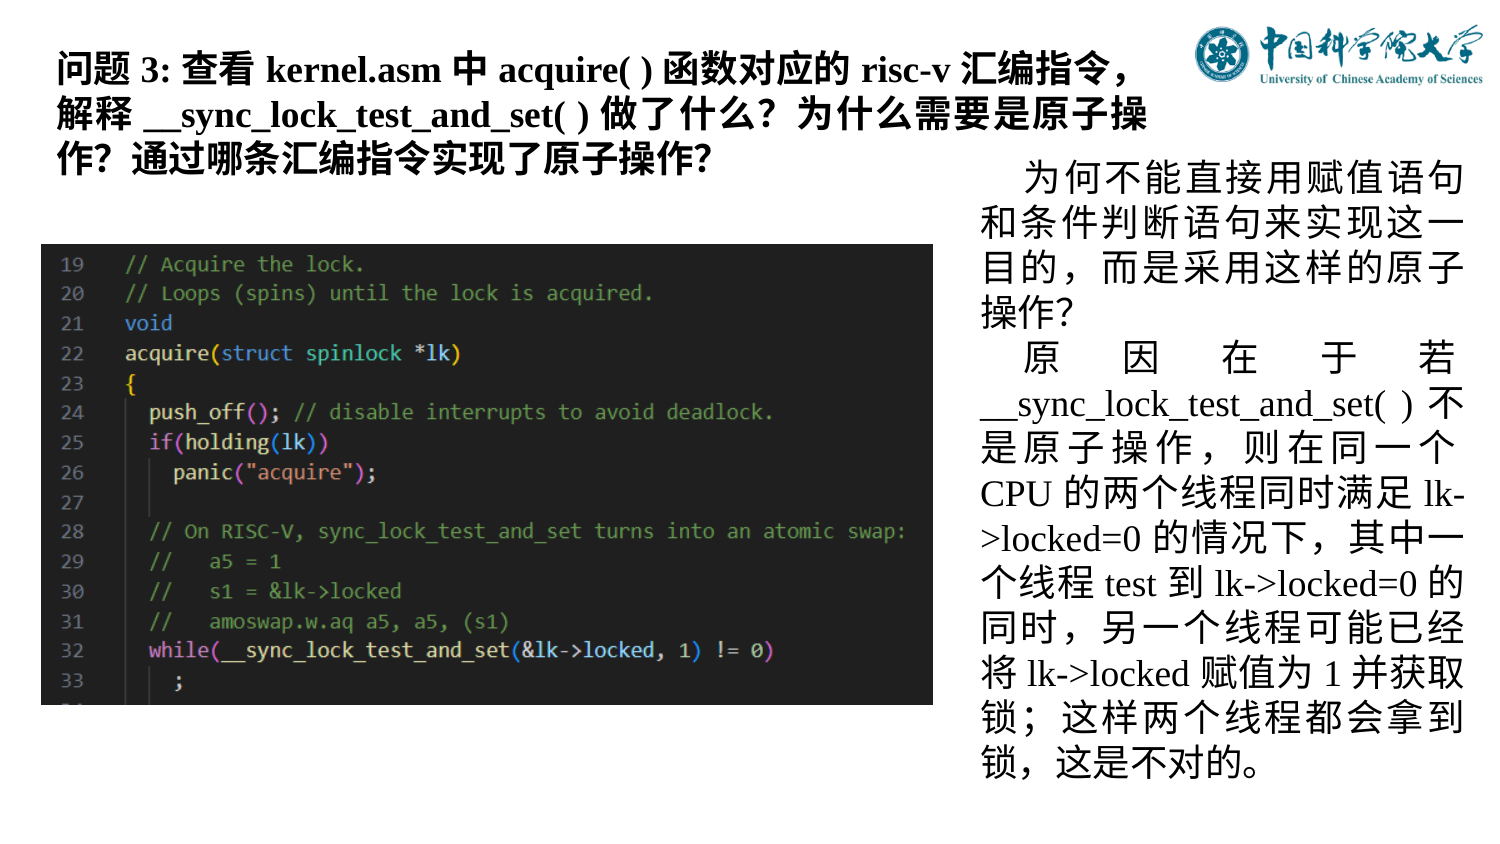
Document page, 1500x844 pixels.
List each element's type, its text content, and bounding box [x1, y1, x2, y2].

picture [41, 244, 933, 705]
picture [1194, 20, 1484, 90]
text_box 为何不能直接用赋值语句和条件判断语句来实现这一目的，而是采用这样的原子操作？ 原因在于若__sync_lock_test_and_set( )不是原子操作，则在同一个CPU的两个线程同时满足lk->locked=0的情况下，其中一个线程test到lk->locked=0的同时，另一个线程可能已经将lk->locked赋值为1并获取锁；这样两个线程都会拿到锁，这是不对的。 [965, 146, 1481, 837]
text_box 问题3:查看kernel.asm中acquire( )函数对应的risc-v汇编指令，解释__sync_lock_test_and_set( )做了什么？为什么需要是原子操作？通过哪条汇编指令实现了原子操作？ [41, 37, 1164, 188]
